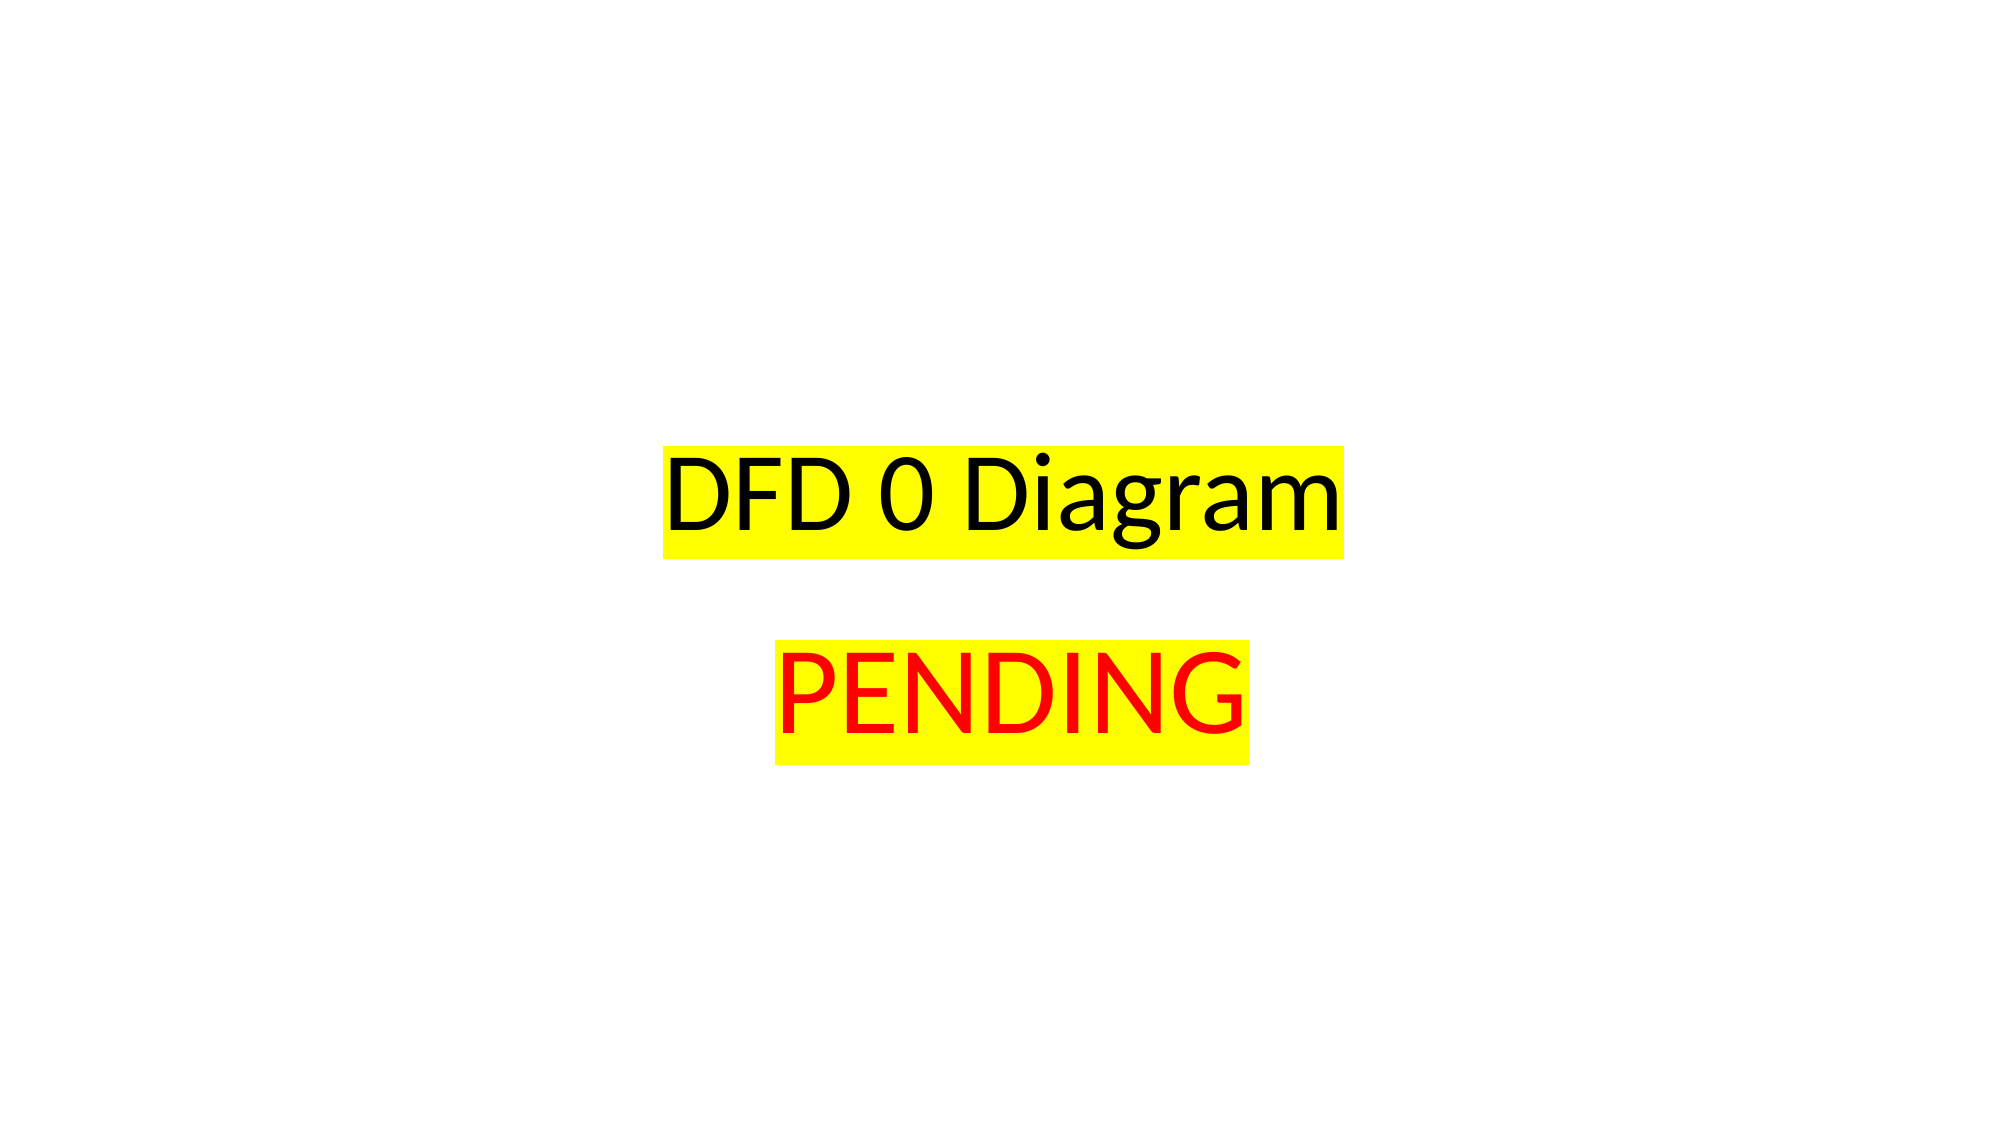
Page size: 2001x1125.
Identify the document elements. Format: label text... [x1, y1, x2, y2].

text_box PENDING [759, 601, 1390, 767]
text_box DFD 0 Diagram [648, 410, 1360, 561]
